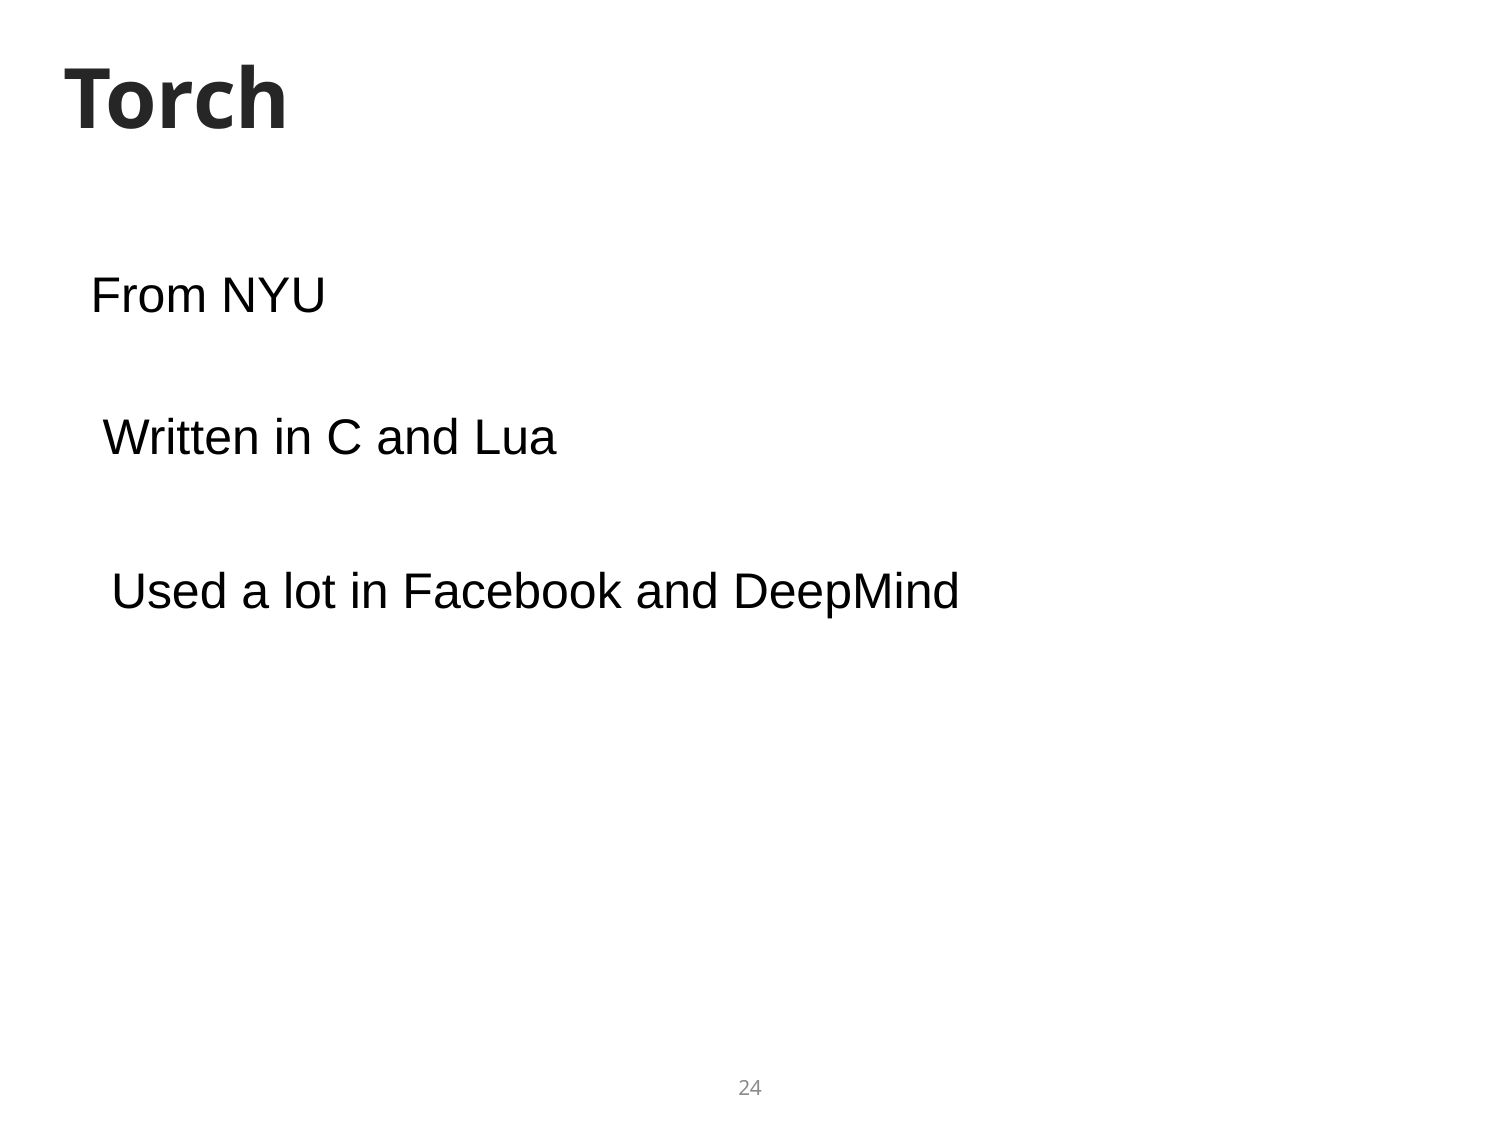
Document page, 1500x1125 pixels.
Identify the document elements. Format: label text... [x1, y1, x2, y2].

text_box Used a lot in Facebook and DeepMind [96, 550, 976, 626]
title Torch [48, 41, 1456, 149]
text_box Written in C and Lua [87, 397, 573, 472]
text_box From NYU [75, 255, 342, 330]
slide_number 24 [575, 1058, 925, 1119]
